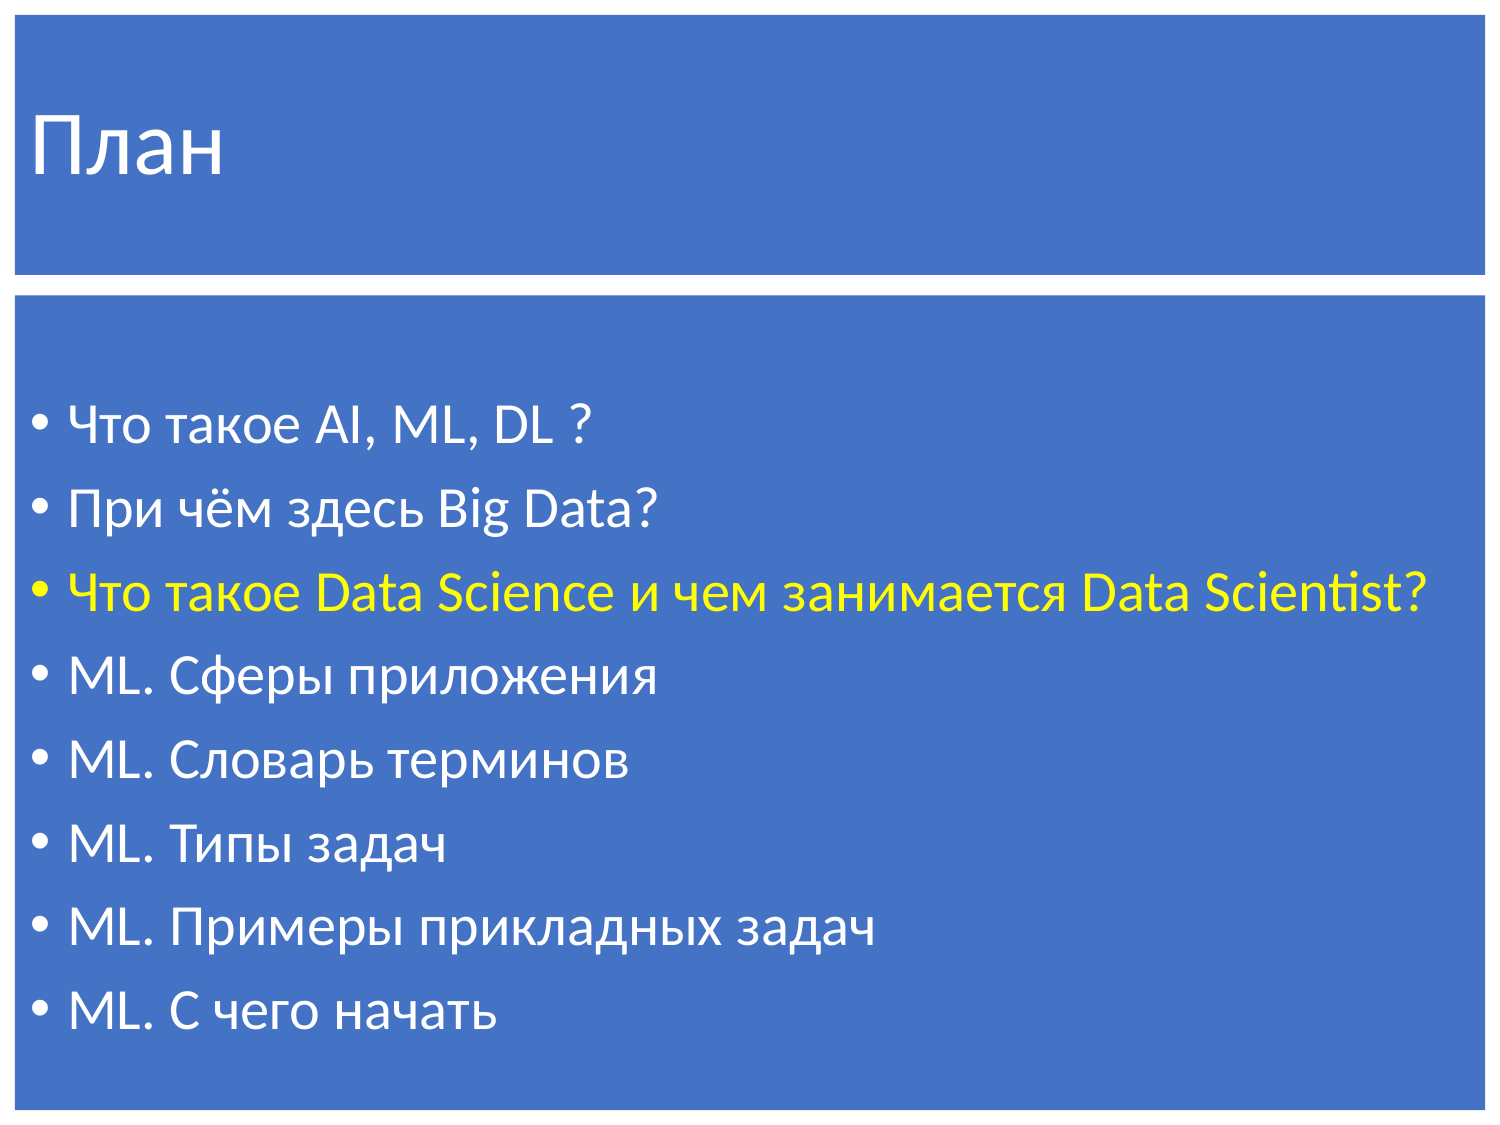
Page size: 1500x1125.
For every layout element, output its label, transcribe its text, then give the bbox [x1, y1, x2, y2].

list Что такое AI, ML, DL ? При чём здесь Big Data? Что такое Data Science и чем занимается Data Scientist? ML. Сферы приложения ML. Словарь терминов ML. Типы задач ML. Примеры прикладных задач ML. С чего начать [14, 295, 1486, 1111]
title План [14, 14, 1486, 275]
